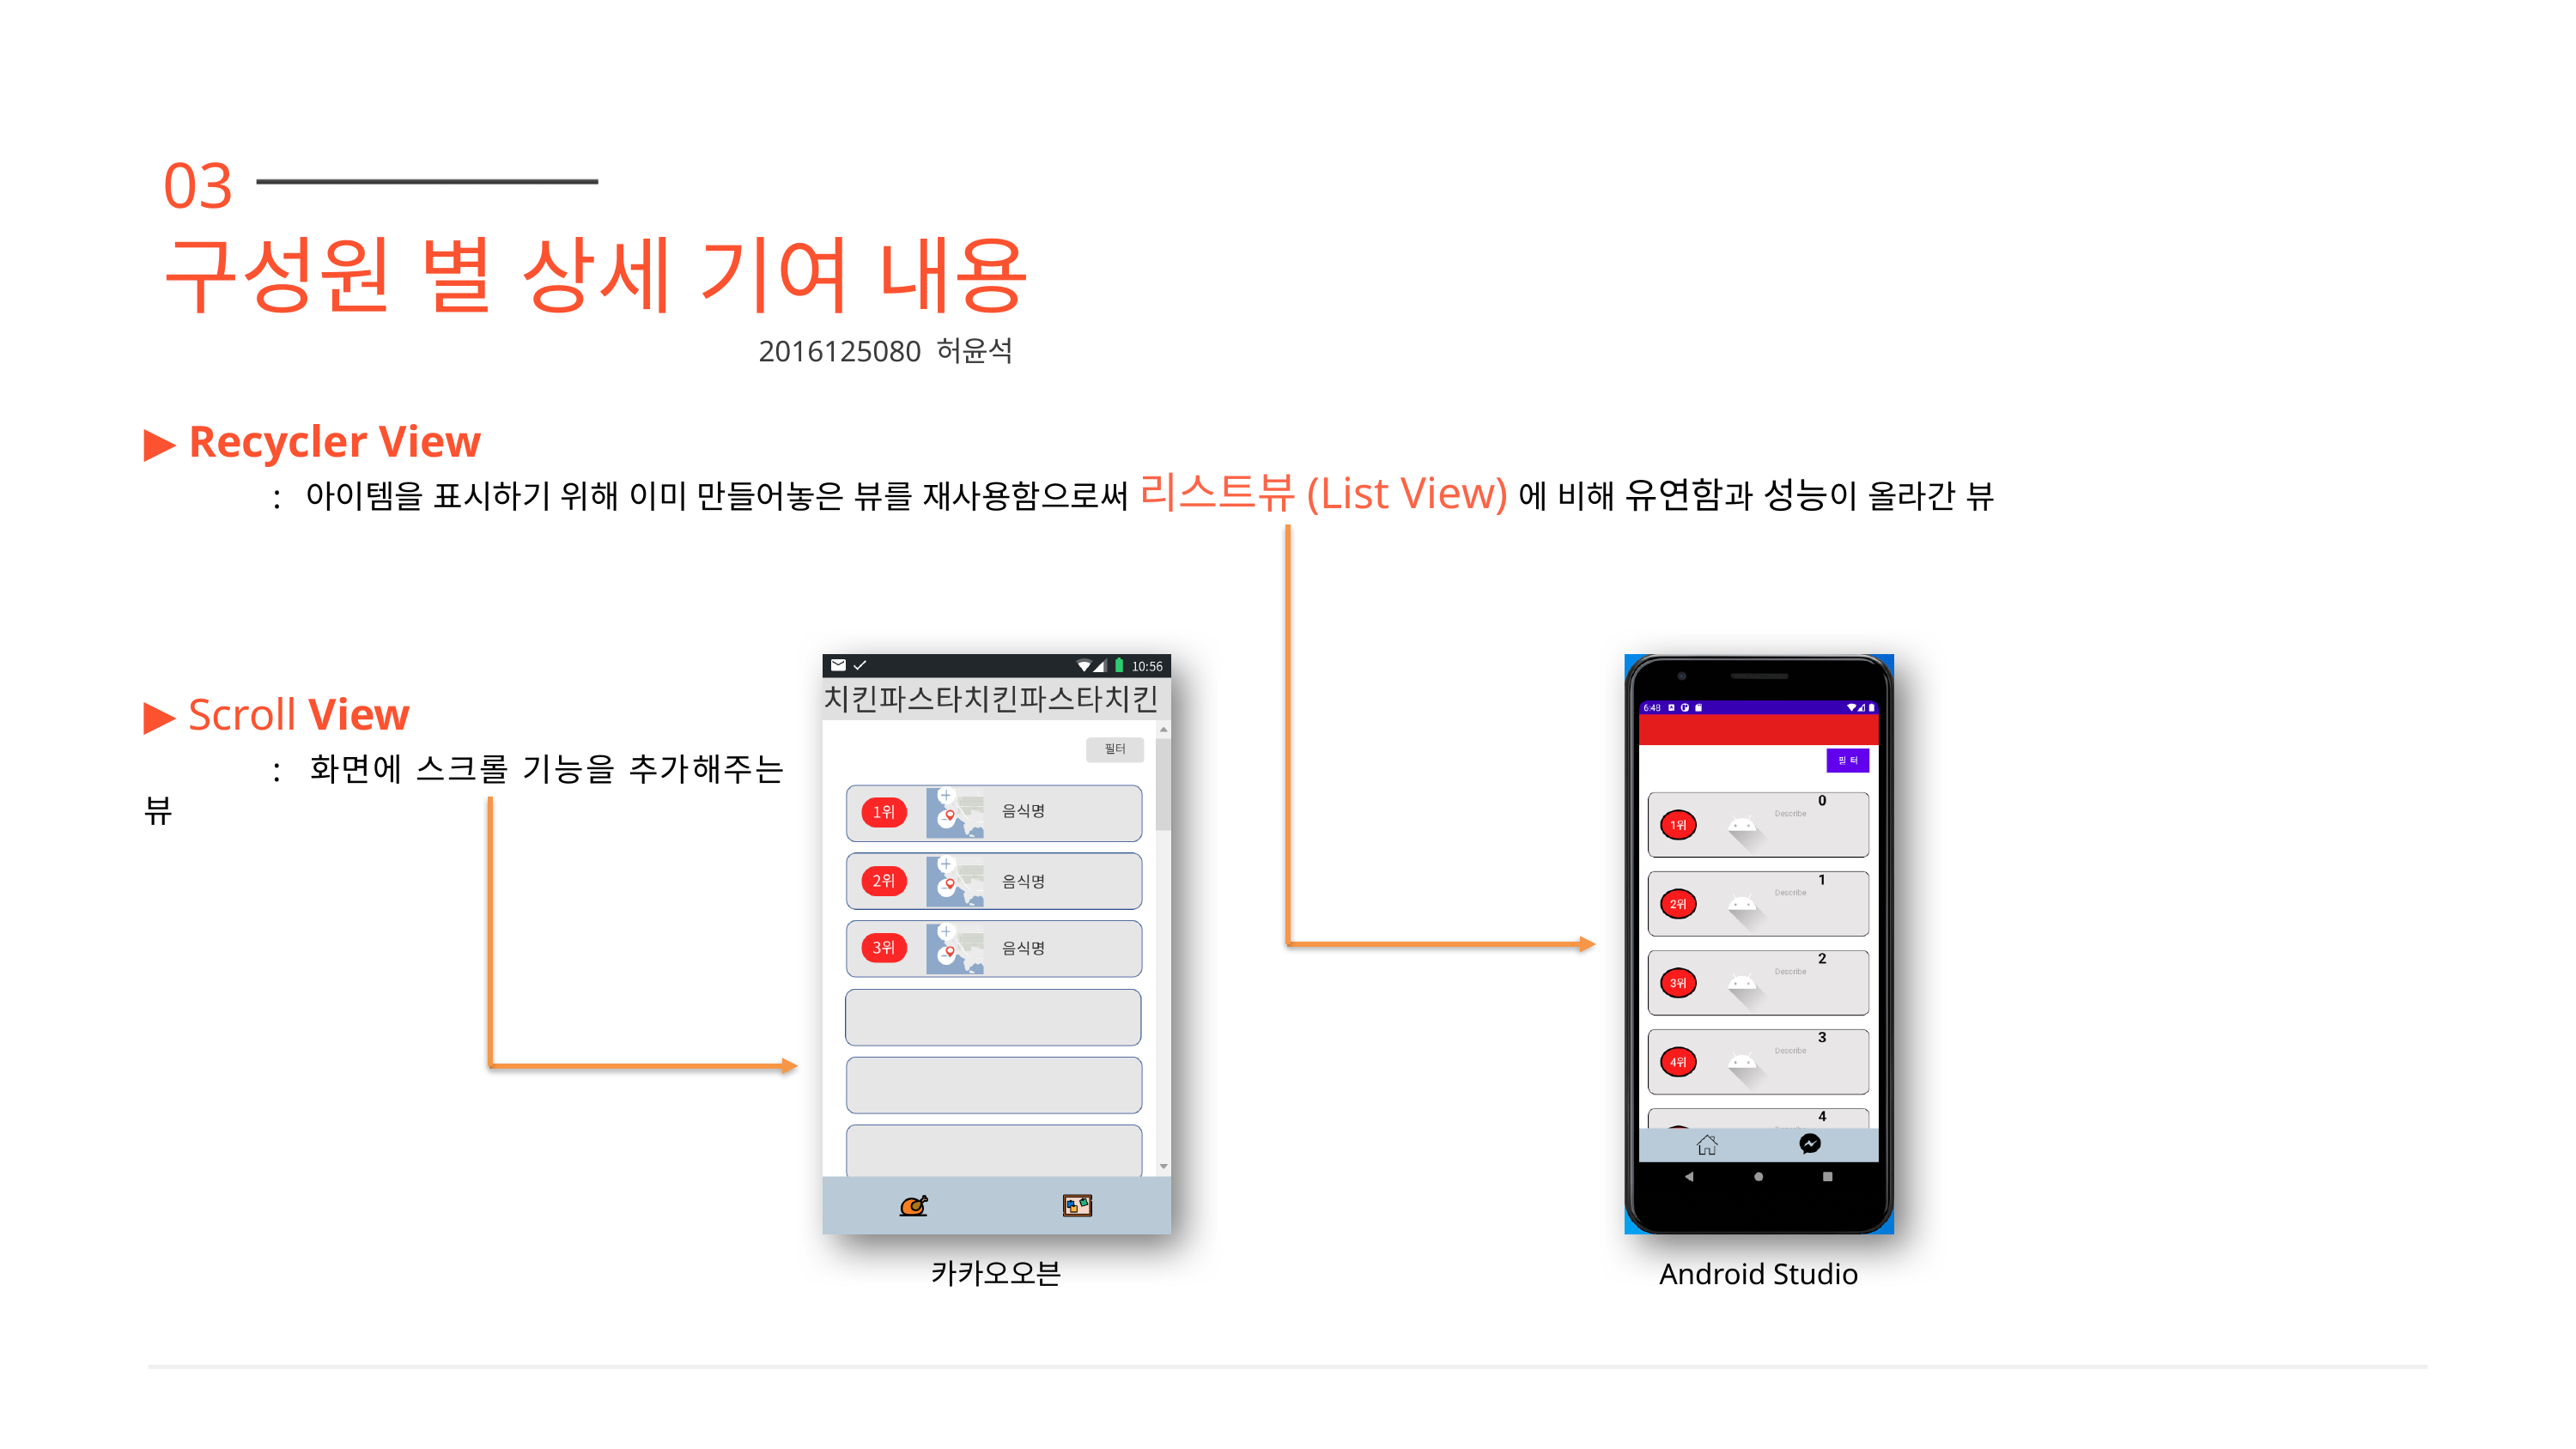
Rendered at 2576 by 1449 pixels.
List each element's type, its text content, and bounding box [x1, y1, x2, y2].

picture [1625, 654, 1894, 1234]
text_box 2016125080 허윤석 [745, 327, 1056, 368]
picture [823, 654, 1171, 1234]
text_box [255, 179, 598, 185]
text_box 구성원 별 상세 기여 내용 [150, 215, 1056, 368]
text_box 카카오오븐 [918, 1249, 1076, 1297]
text_box ▶ Recycler View : 아이템을 표시하기 위해 이미 만들어놓은 뷰를 재사용함으로써 리스트뷰(List View)에 비해 유연함과 성능이 올라간 뷰 [127, 407, 2447, 524]
text_box ▶ Scroll View : 화면에 스크롤 기능을 추가해주는 뷰 [127, 681, 799, 836]
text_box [149, 1365, 2427, 1369]
text_box Android Studio [1646, 1249, 1873, 1297]
text_box 03 [150, 138, 431, 252]
